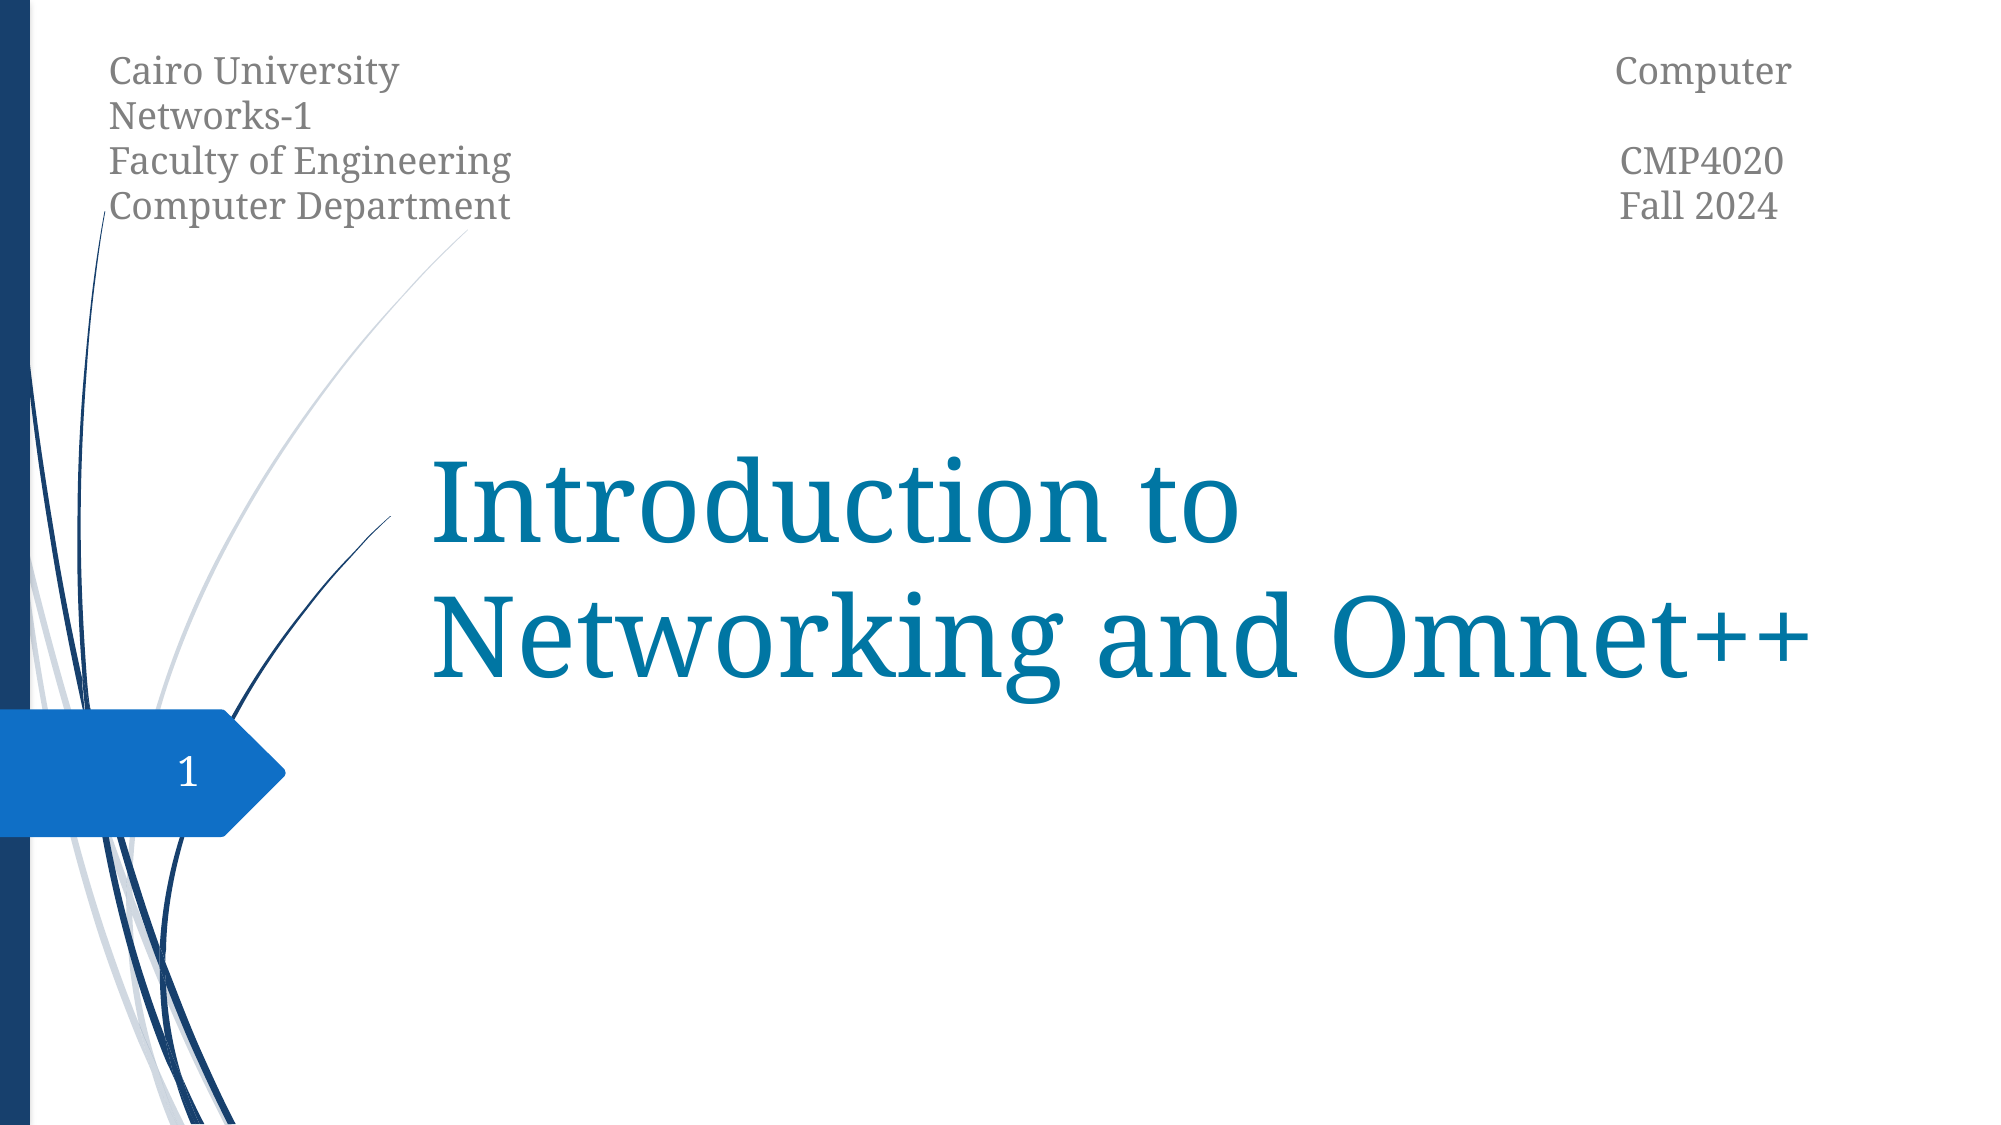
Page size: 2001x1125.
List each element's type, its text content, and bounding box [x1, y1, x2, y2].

title Introduction to Networking and Omnet++ [415, 336, 1878, 708]
slide_number 1 [87, 743, 216, 803]
text_box Cairo University Computer Networks-1 Faculty of Engineering CMP4020 Computer Department Fall 2024 [93, 39, 1927, 235]
